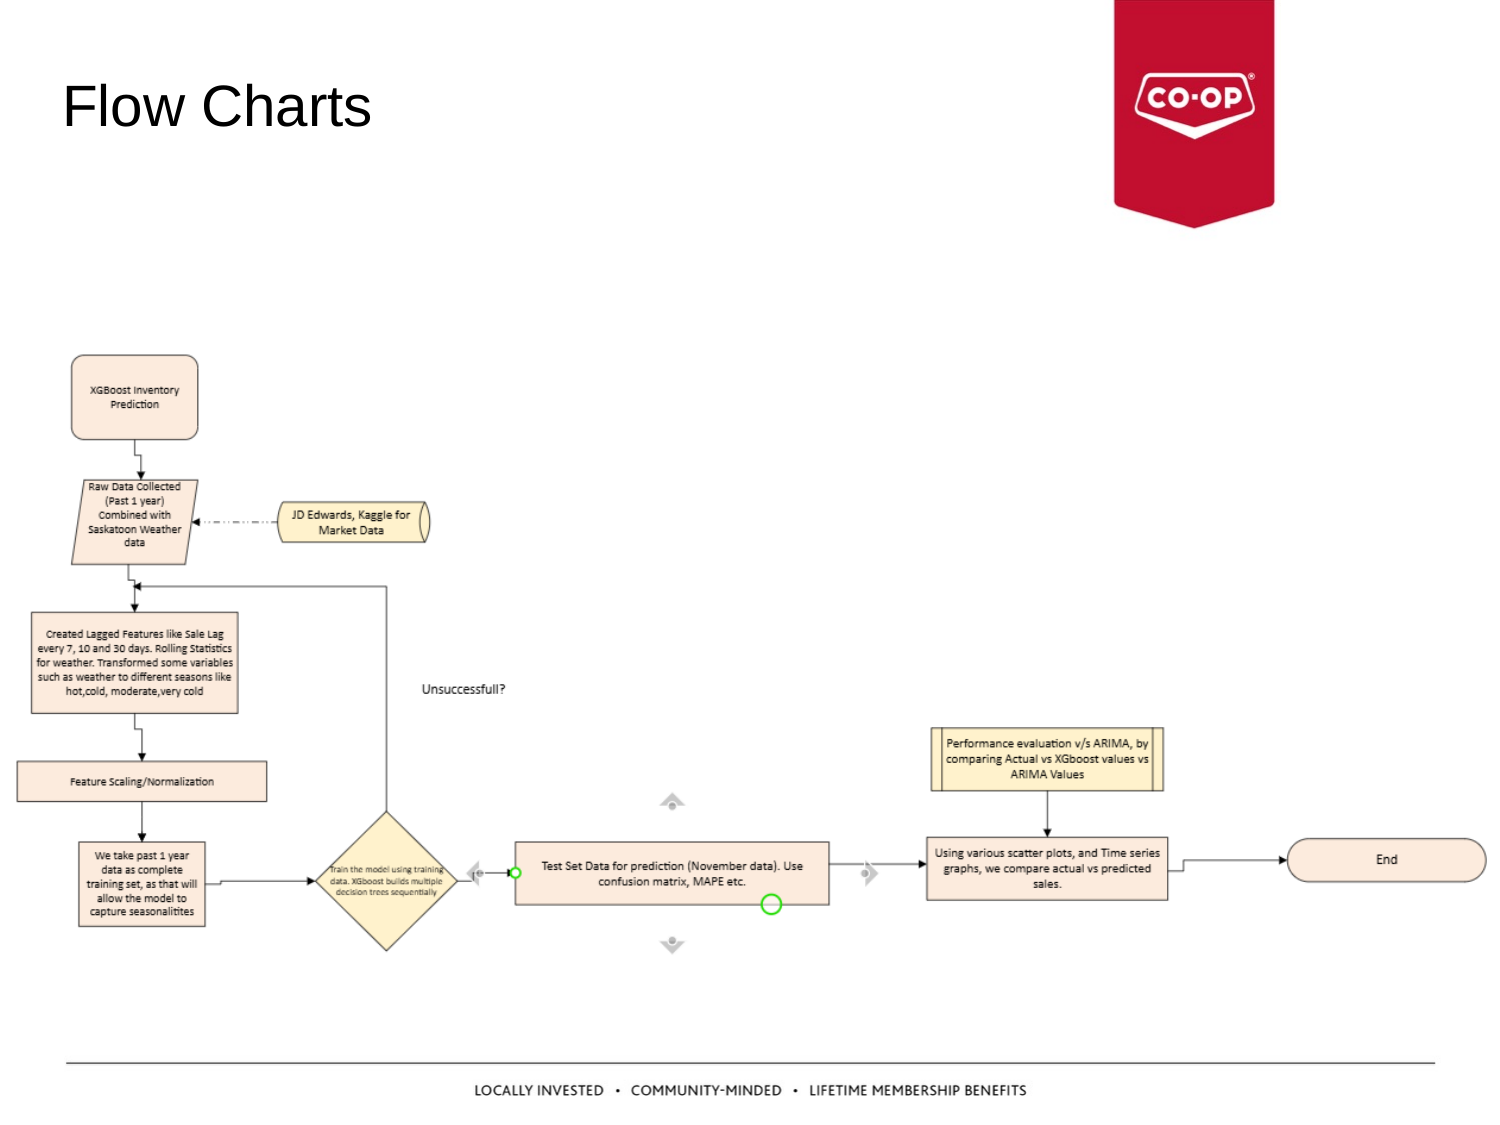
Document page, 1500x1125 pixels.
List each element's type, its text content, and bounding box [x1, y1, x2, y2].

title Flow Charts [47, 60, 1398, 176]
picture [0, 0, 1500, 1125]
